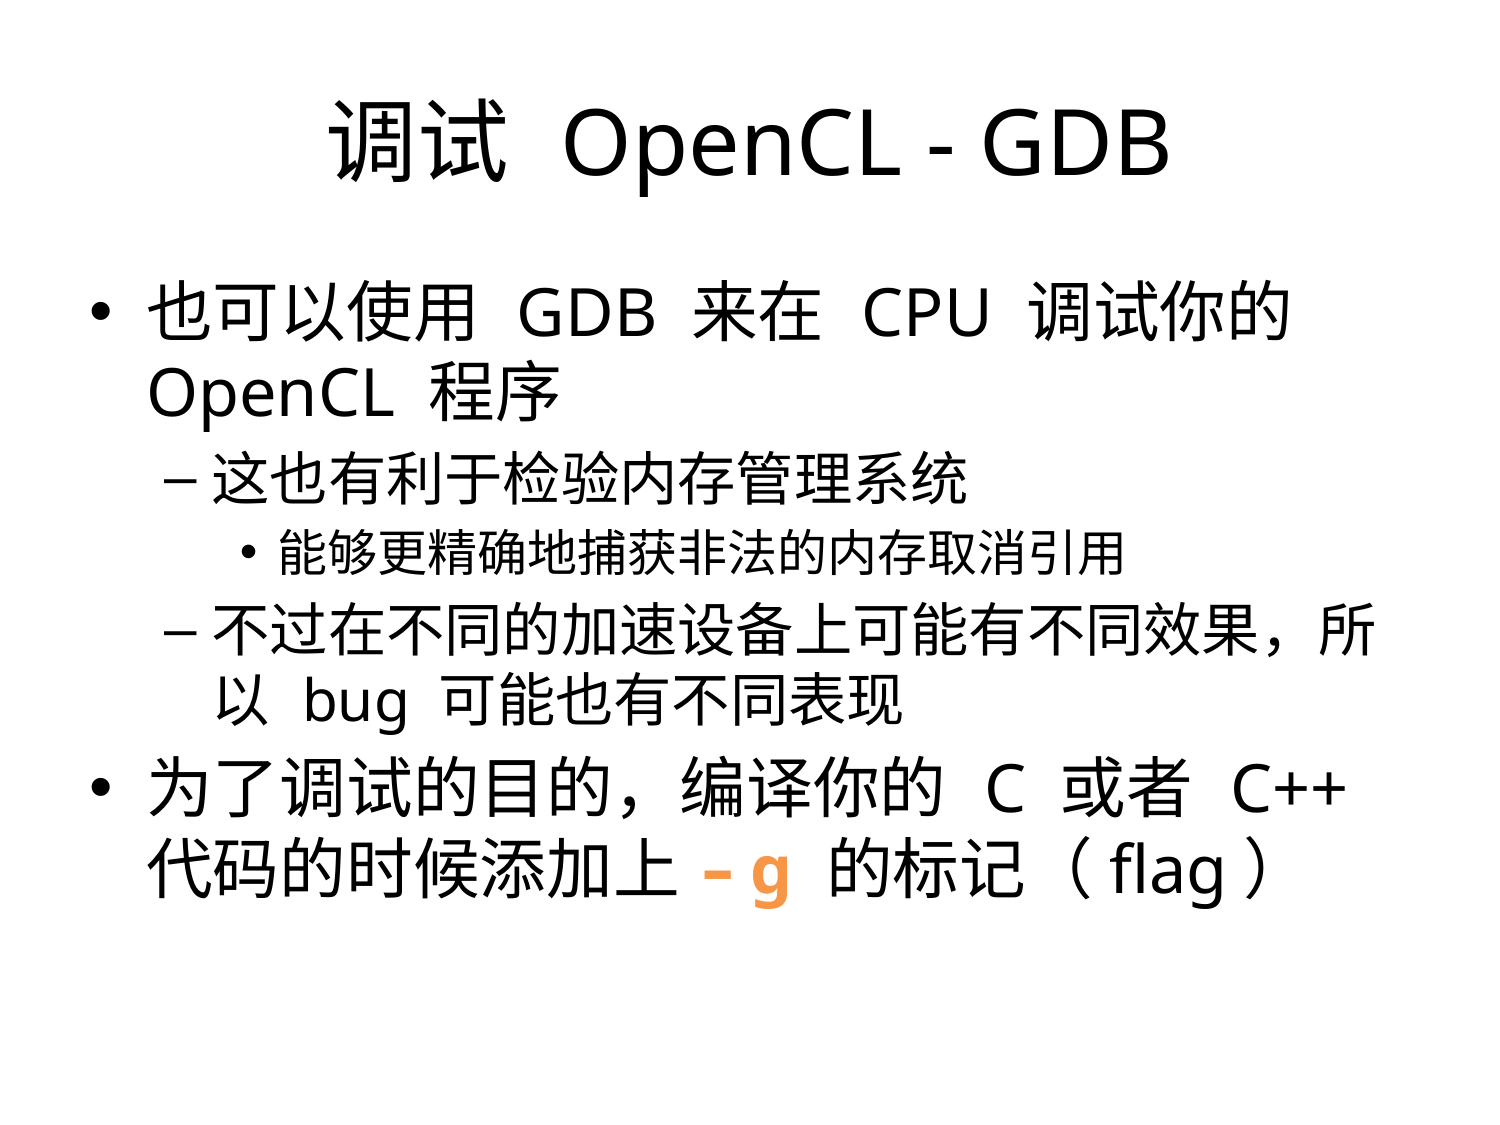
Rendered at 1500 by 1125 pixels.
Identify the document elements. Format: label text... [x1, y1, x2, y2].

text_box 也可以使用 GDB 来在 CPU 调试你的 OpenCL 程序 这也有利于检验内存管理系统 能够更精确地捕获非法的内存取消引用 不过在不同的加速设备上可能有不同效果，所以 bug 可能也有不同表现 为了调试的目的，编译你的 C 或者 C++ 代码的时候添加上 –g 的标记（flag） [74, 262, 1425, 1005]
text_box 调试 OpenCL - GDB [74, 45, 1425, 233]
